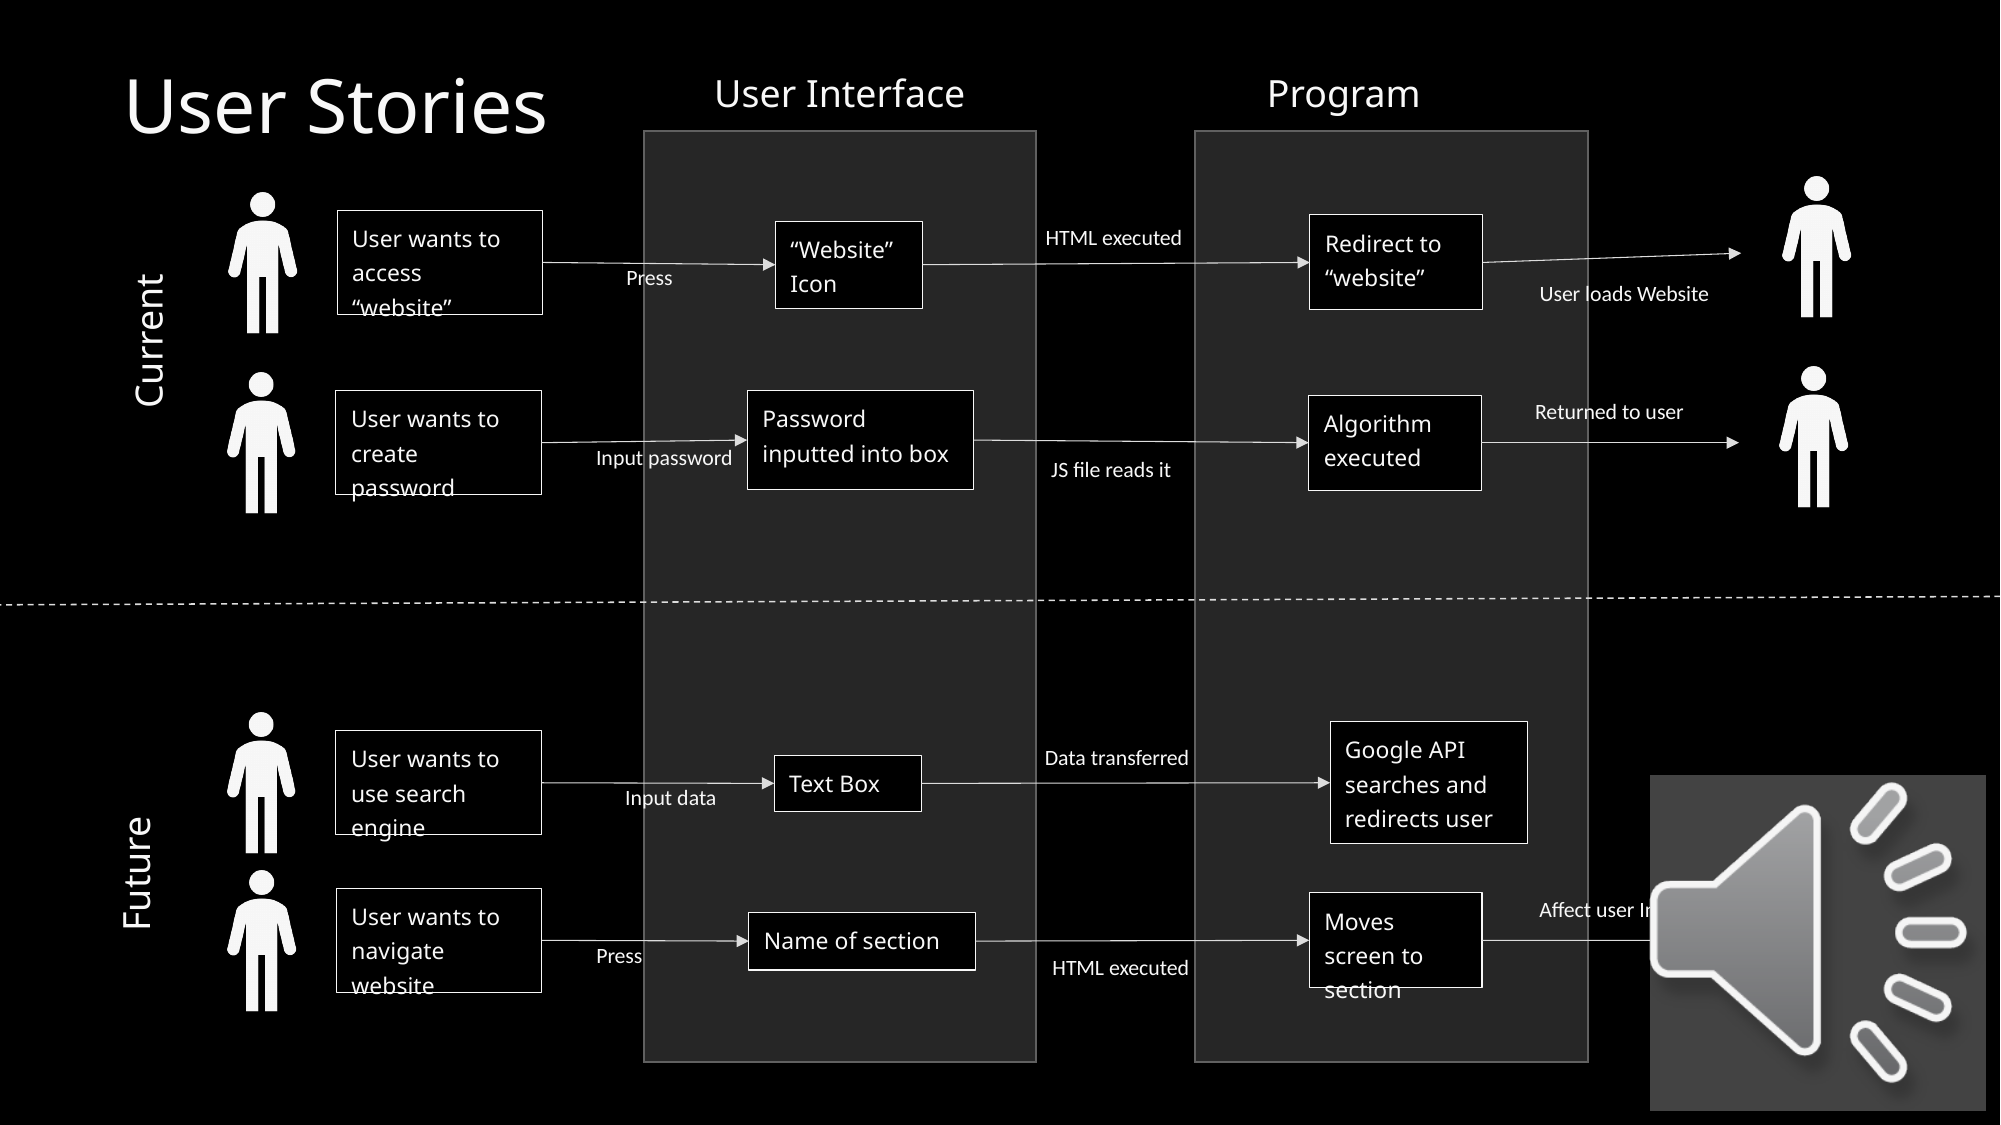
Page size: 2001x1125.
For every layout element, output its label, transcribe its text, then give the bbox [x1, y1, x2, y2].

picture [186, 865, 337, 1016]
text_box [643, 443, 1037, 596]
text_box [643, 784, 1037, 940]
text_box [1194, 130, 1589, 262]
text_box User wants to use search engine [336, 730, 542, 835]
text_box Google API searches and redirects user [1330, 721, 1528, 844]
text_box Future [105, 772, 165, 947]
picture [1648, 773, 1987, 1112]
picture [185, 367, 336, 518]
text_box User loads Website [1524, 272, 1724, 314]
text_box HTML executed [1037, 946, 1205, 987]
text_box [643, 265, 1037, 440]
picture [187, 187, 338, 338]
text_box Press [611, 265, 688, 298]
text_box [1194, 606, 1589, 940]
text_box Data transferred [1029, 736, 1205, 778]
text_box Returned to user [1520, 390, 1699, 432]
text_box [1482, 253, 1742, 263]
text_box Input data [610, 776, 732, 782]
text_box [643, 942, 1037, 1063]
text_box [1194, 443, 1589, 596]
text_box Input password [581, 443, 748, 478]
text_box User Interface [699, 62, 981, 123]
text_box Password inputted into box [747, 390, 974, 490]
text_box Current [117, 250, 178, 424]
text_box [643, 130, 1037, 262]
picture [1738, 361, 1889, 512]
text_box [1194, 941, 1589, 1063]
text_box User wants to create password [336, 390, 542, 495]
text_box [0, 596, 2000, 606]
text_box User wants to navigate website [337, 888, 542, 993]
text_box Program [1252, 62, 1436, 123]
text_box User Stories [108, 50, 564, 156]
text_box Input data [610, 784, 732, 818]
text_box Press [581, 942, 658, 976]
text_box “Website” Icon [775, 221, 923, 309]
text_box Press [611, 256, 688, 262]
picture [1741, 171, 1892, 322]
text_box Name of section [748, 912, 976, 970]
text_box Text Box [774, 755, 922, 812]
text_box Affect user Interface [1524, 888, 1648, 930]
text_box Input password [581, 436, 748, 440]
text_box User wants to access “website” [338, 210, 543, 315]
text_box Algorithm executed [1308, 395, 1482, 491]
text_box [643, 606, 1037, 782]
text_box Moves screen to section [1309, 892, 1482, 988]
text_box JS file reads it [1036, 448, 1187, 490]
text_box [1194, 263, 1589, 442]
text_box Press [581, 934, 658, 940]
text_box Redirect to “website” [1309, 214, 1483, 310]
text_box HTML executed [1030, 215, 1198, 257]
picture [185, 707, 336, 858]
